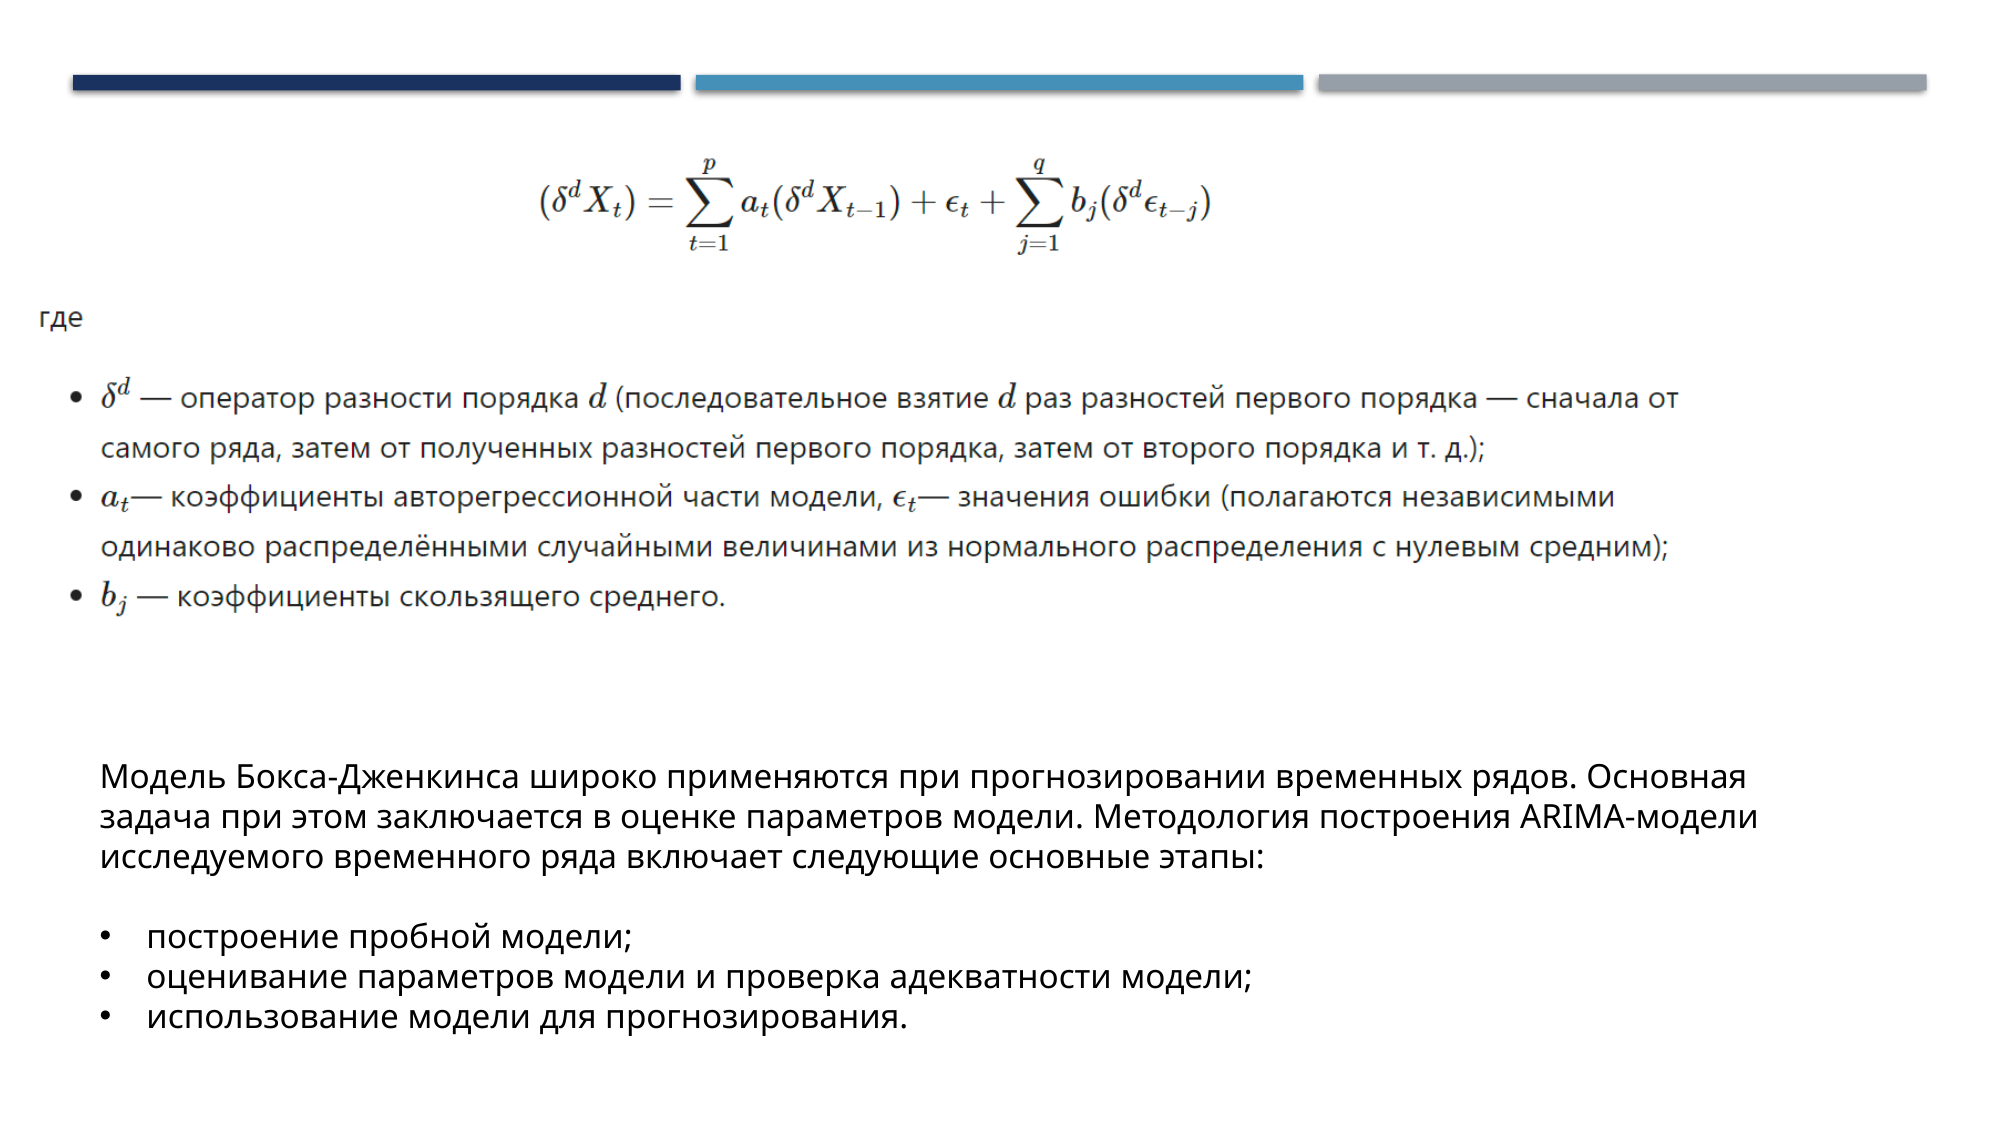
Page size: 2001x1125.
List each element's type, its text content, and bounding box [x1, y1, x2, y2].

text_box Модель Бокса-Дженкинса широко применяются при прогнозировании временных рядов. Основная задача при этом заключается в оценке параметров модели. Методология построения ARIMA-модели исследуемого временного ряда включает следующие основные этапы: построение пробной модели; оценивание параметров модели и проверка адекватности модели; использование модели для прогнозирования. [84, 747, 1876, 1043]
picture [34, 152, 1707, 635]
